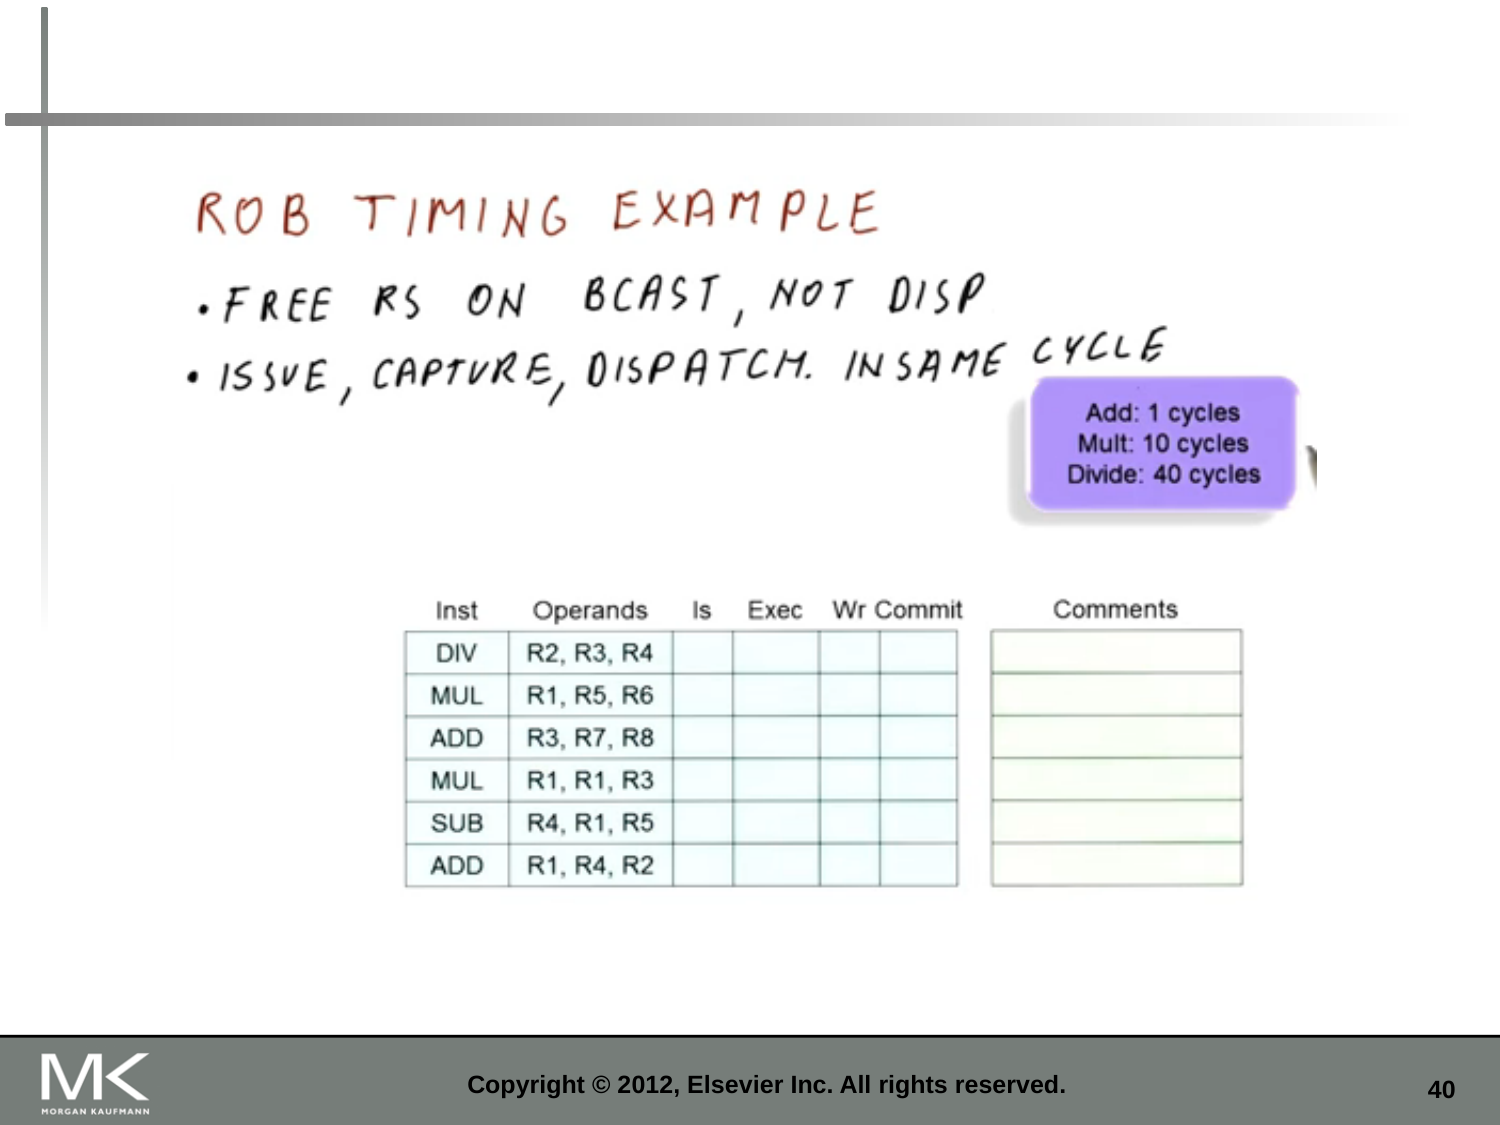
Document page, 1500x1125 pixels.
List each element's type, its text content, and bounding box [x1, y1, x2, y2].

footer Copyright © 2012, Elsevier Inc. All rights reserved. [170, 1046, 1365, 1106]
picture [29, 1046, 160, 1123]
picture [170, 160, 1318, 953]
